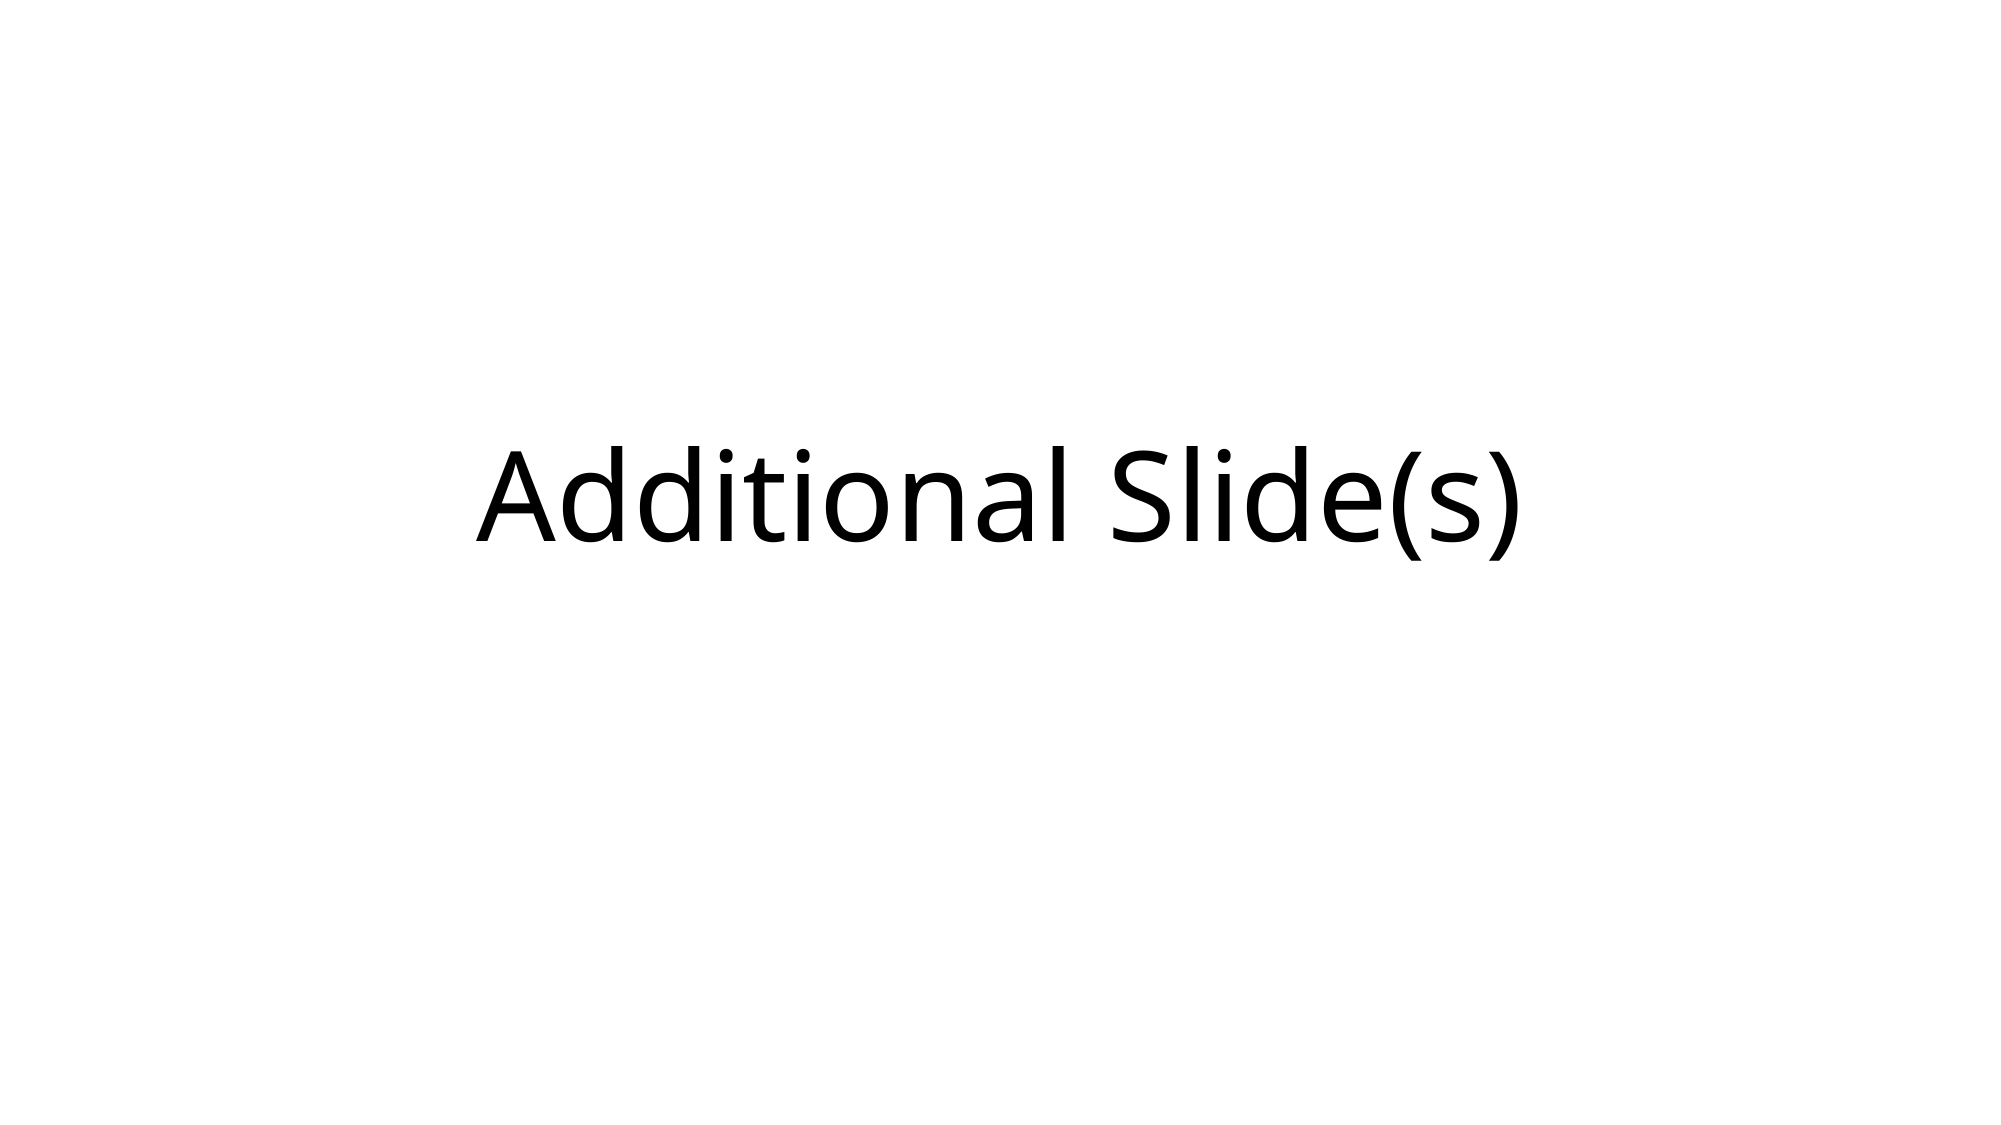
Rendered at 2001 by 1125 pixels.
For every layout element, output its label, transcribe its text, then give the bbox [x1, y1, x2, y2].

title Additional Slide(s) [249, 184, 1750, 576]
